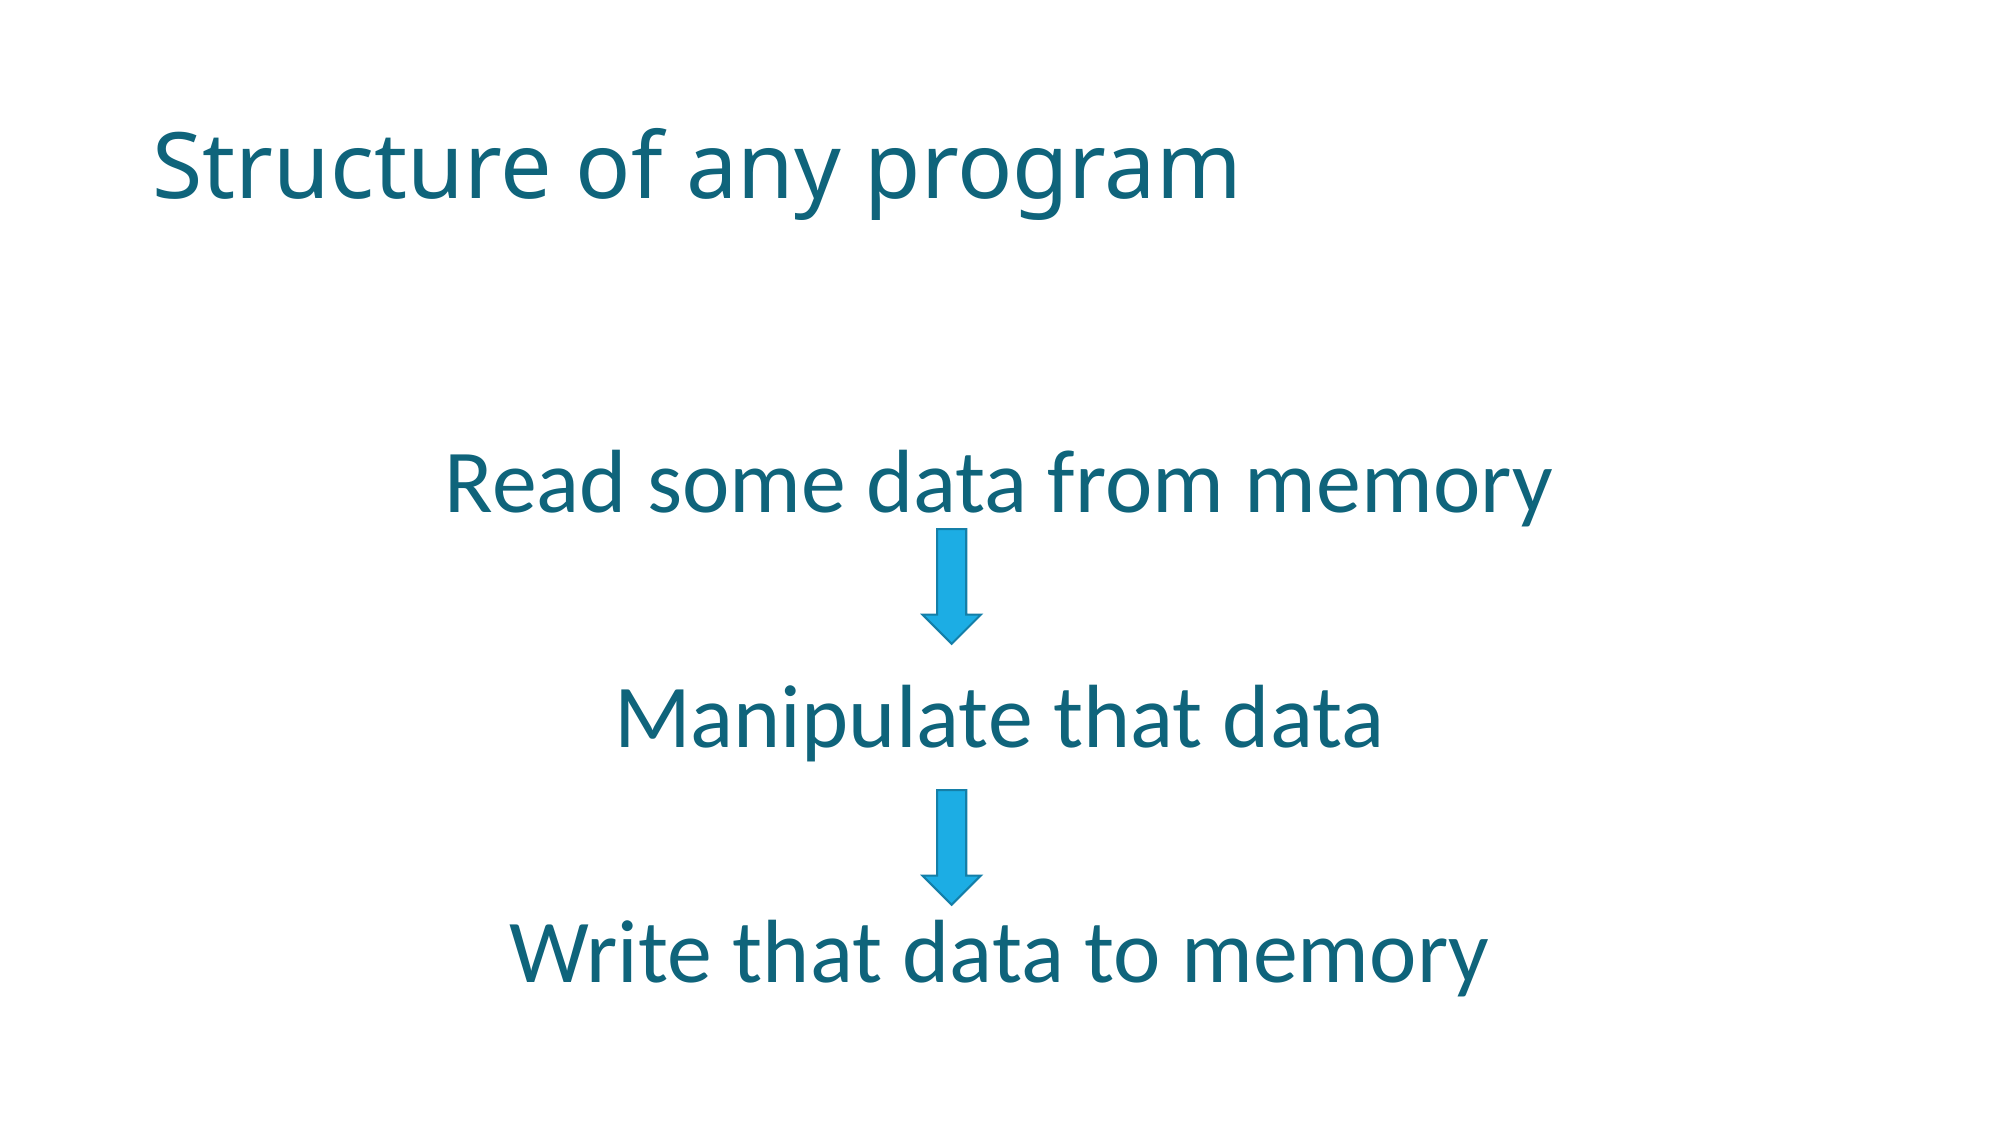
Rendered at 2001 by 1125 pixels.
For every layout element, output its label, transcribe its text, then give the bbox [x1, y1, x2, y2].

text_box [920, 789, 984, 907]
text_box [920, 528, 984, 646]
list Read some data from memory Manipulate that data Write that data to memory [137, 299, 1863, 1014]
title Structure of any program [137, 59, 1863, 278]
